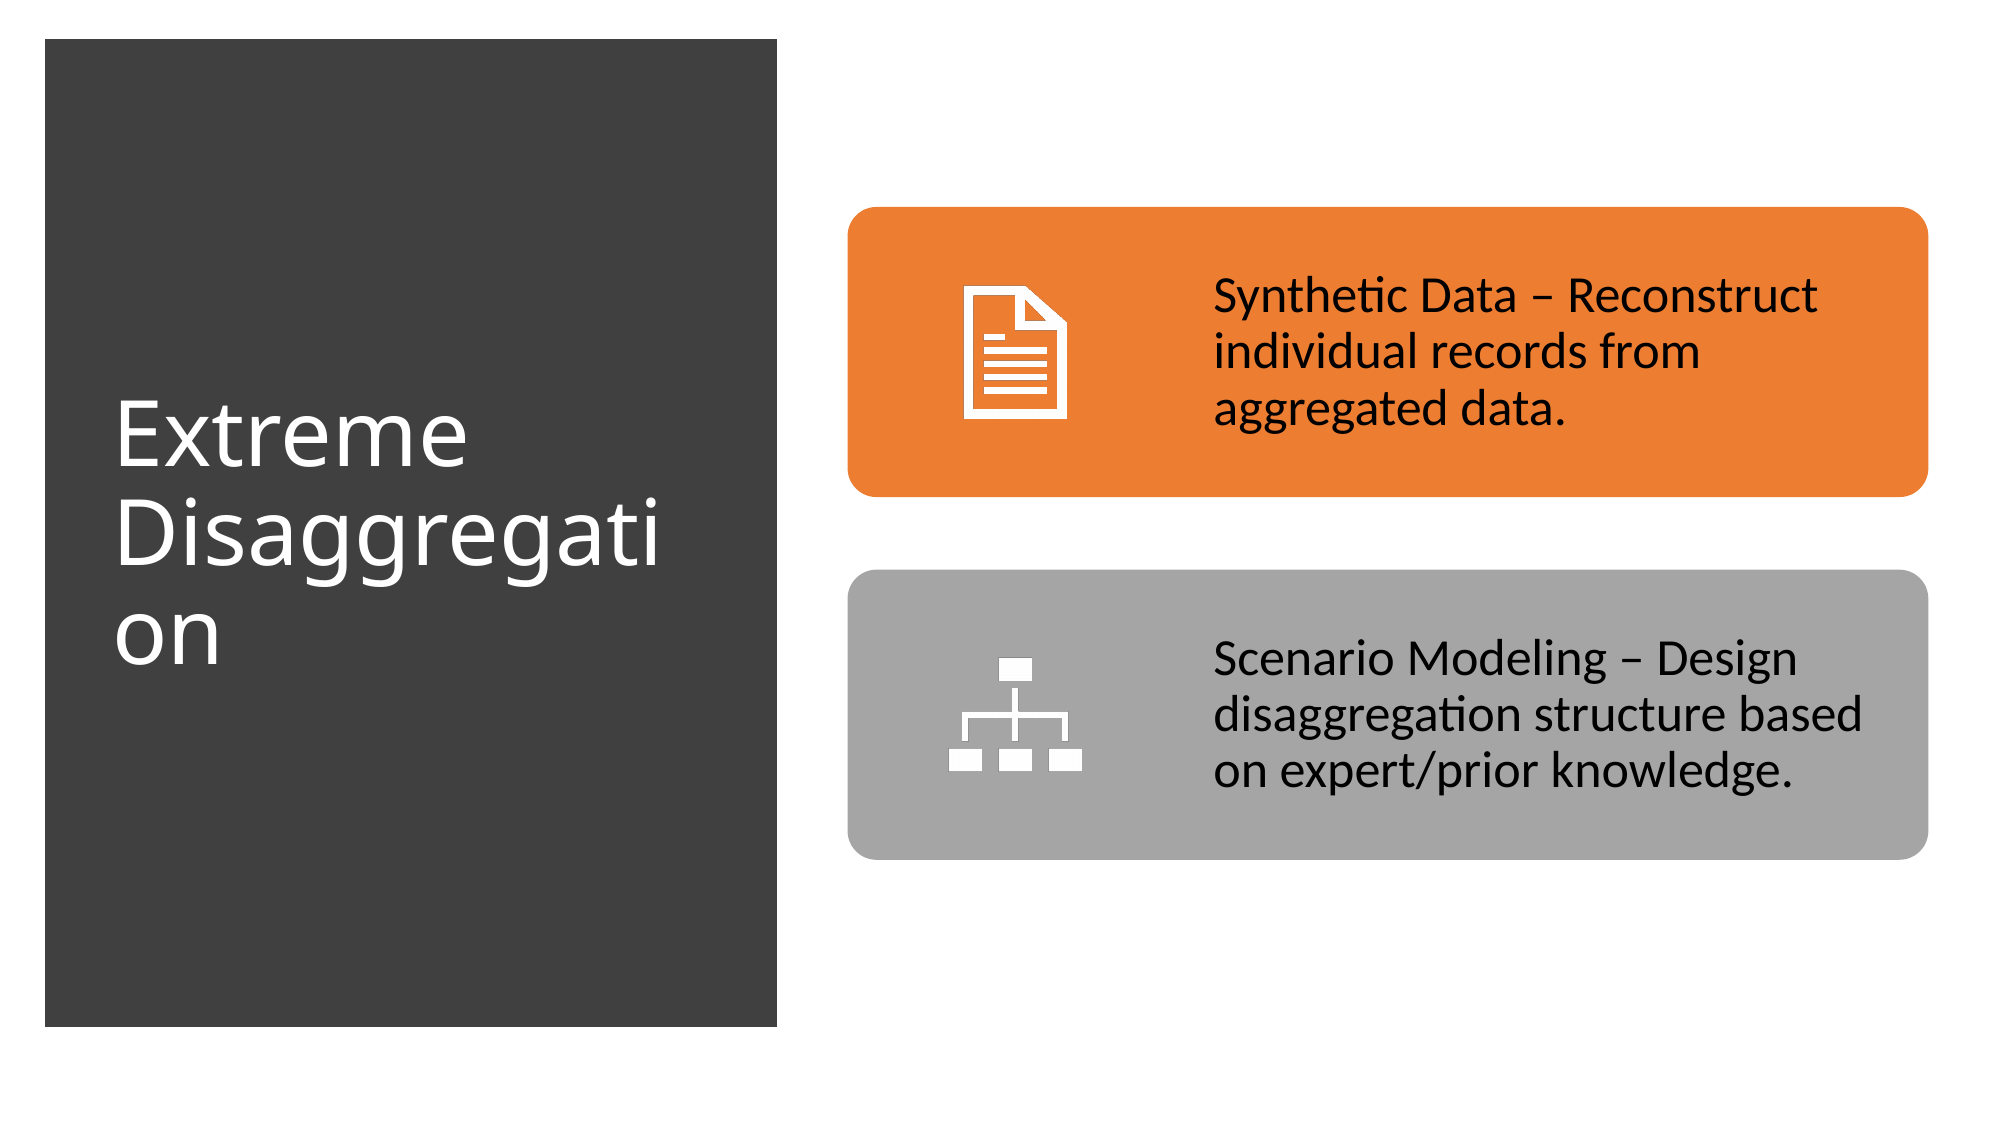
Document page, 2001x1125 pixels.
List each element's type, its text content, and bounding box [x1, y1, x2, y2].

title Extreme Disaggregation [97, 104, 722, 967]
text_box [54, 49, 768, 1018]
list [847, 49, 1929, 1018]
